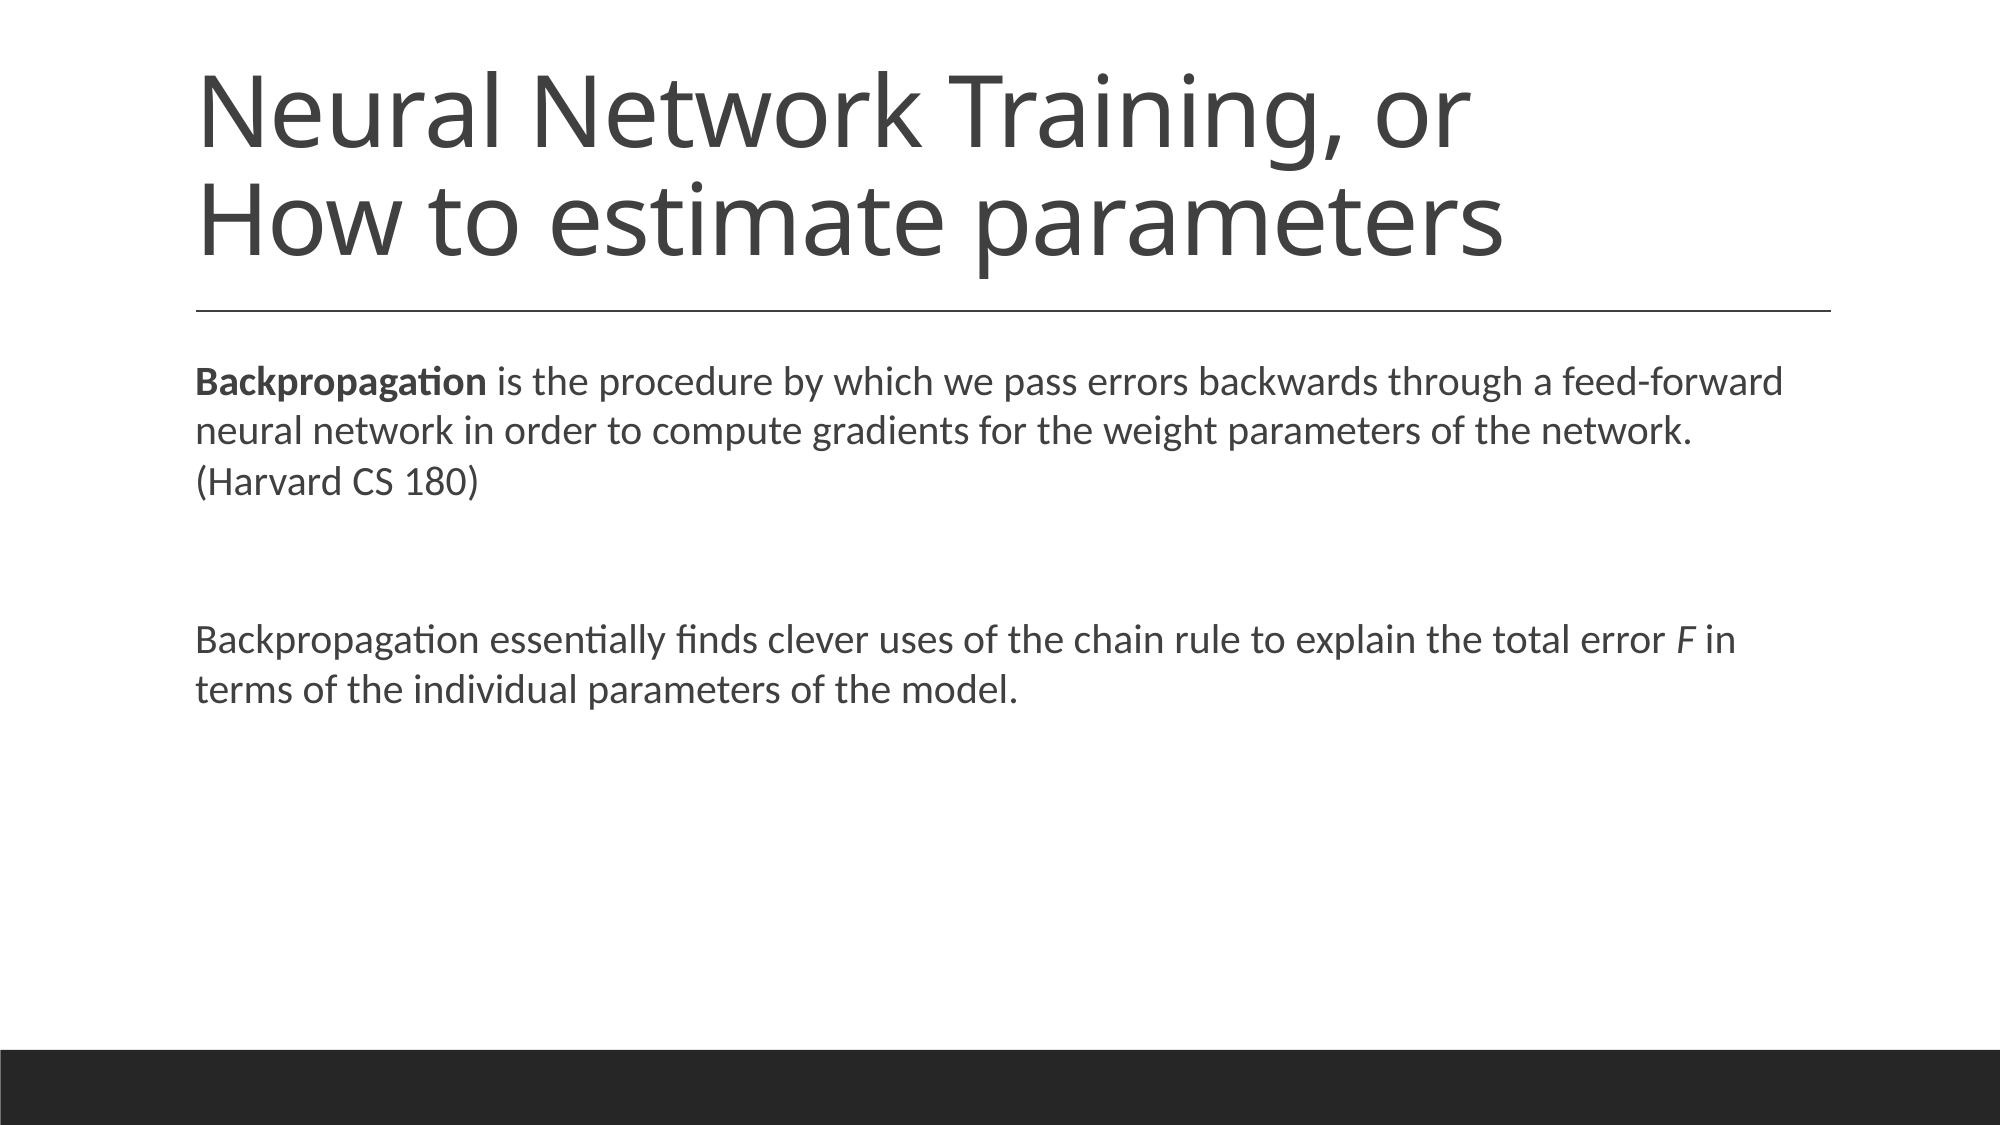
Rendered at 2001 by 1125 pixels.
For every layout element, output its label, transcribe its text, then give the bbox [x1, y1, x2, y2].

list Backpropagation is the procedure by which we pass errors backwards through a feed-forward neural network in order to compute gradients for the weight parameters of the network. (Harvard CS 180) Backpropagation essentially finds clever uses of the chain rule to explain the total error F in terms of the individual parameters of the model. [180, 345, 1830, 963]
title Neural Network Training, or How to estimate parameters [180, 47, 1830, 285]
